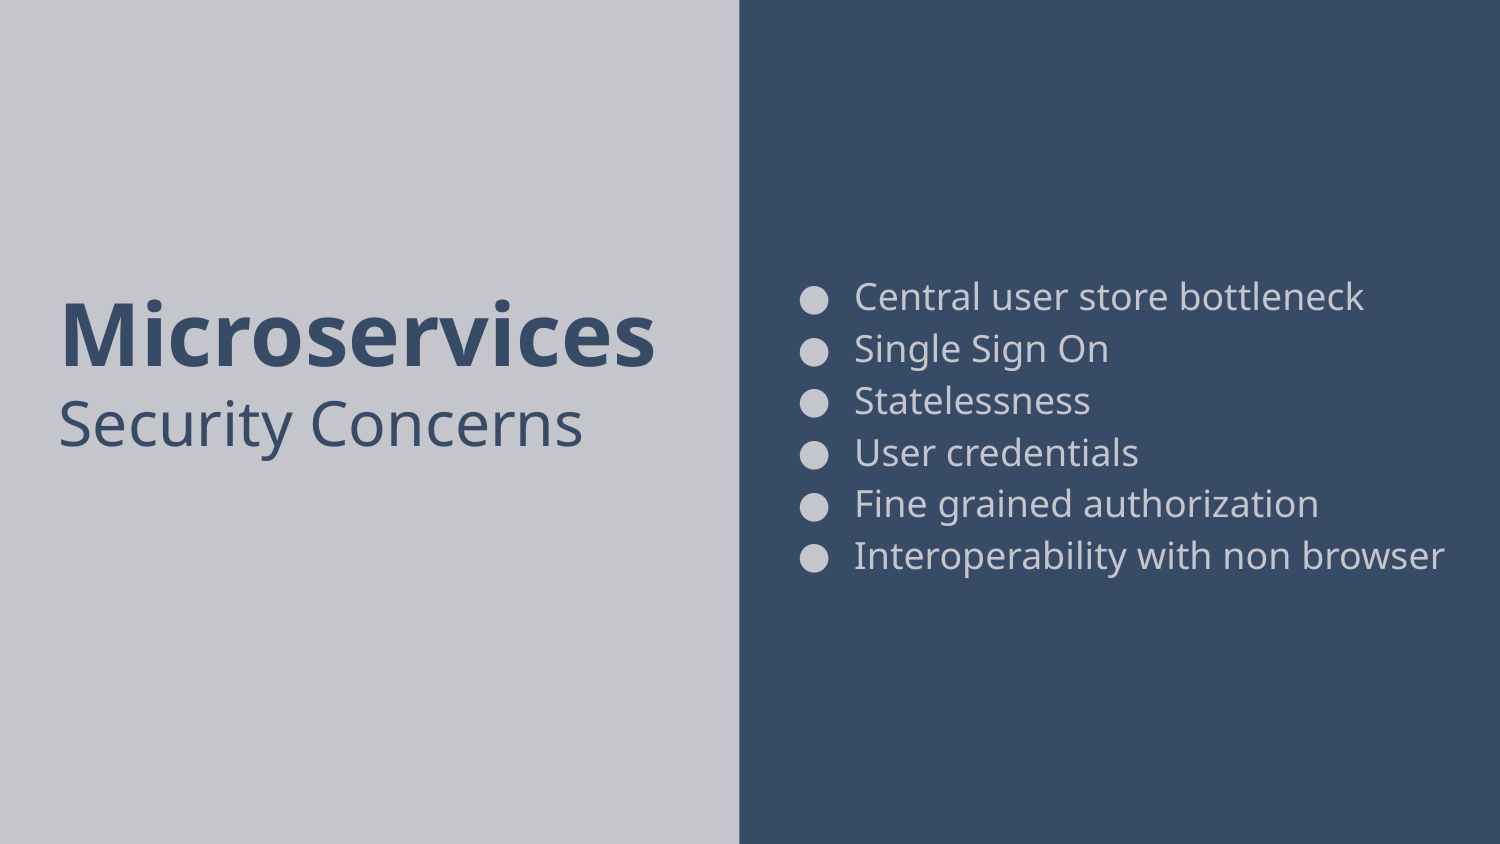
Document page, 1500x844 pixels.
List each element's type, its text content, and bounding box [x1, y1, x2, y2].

list Central user store bottleneck Single Sign On Statelessness User credentials Fine grained authorization Interoperability with non browser [764, 118, 1489, 725]
text_box [739, 0, 1500, 844]
title Microservices Security Concerns [43, 284, 708, 560]
